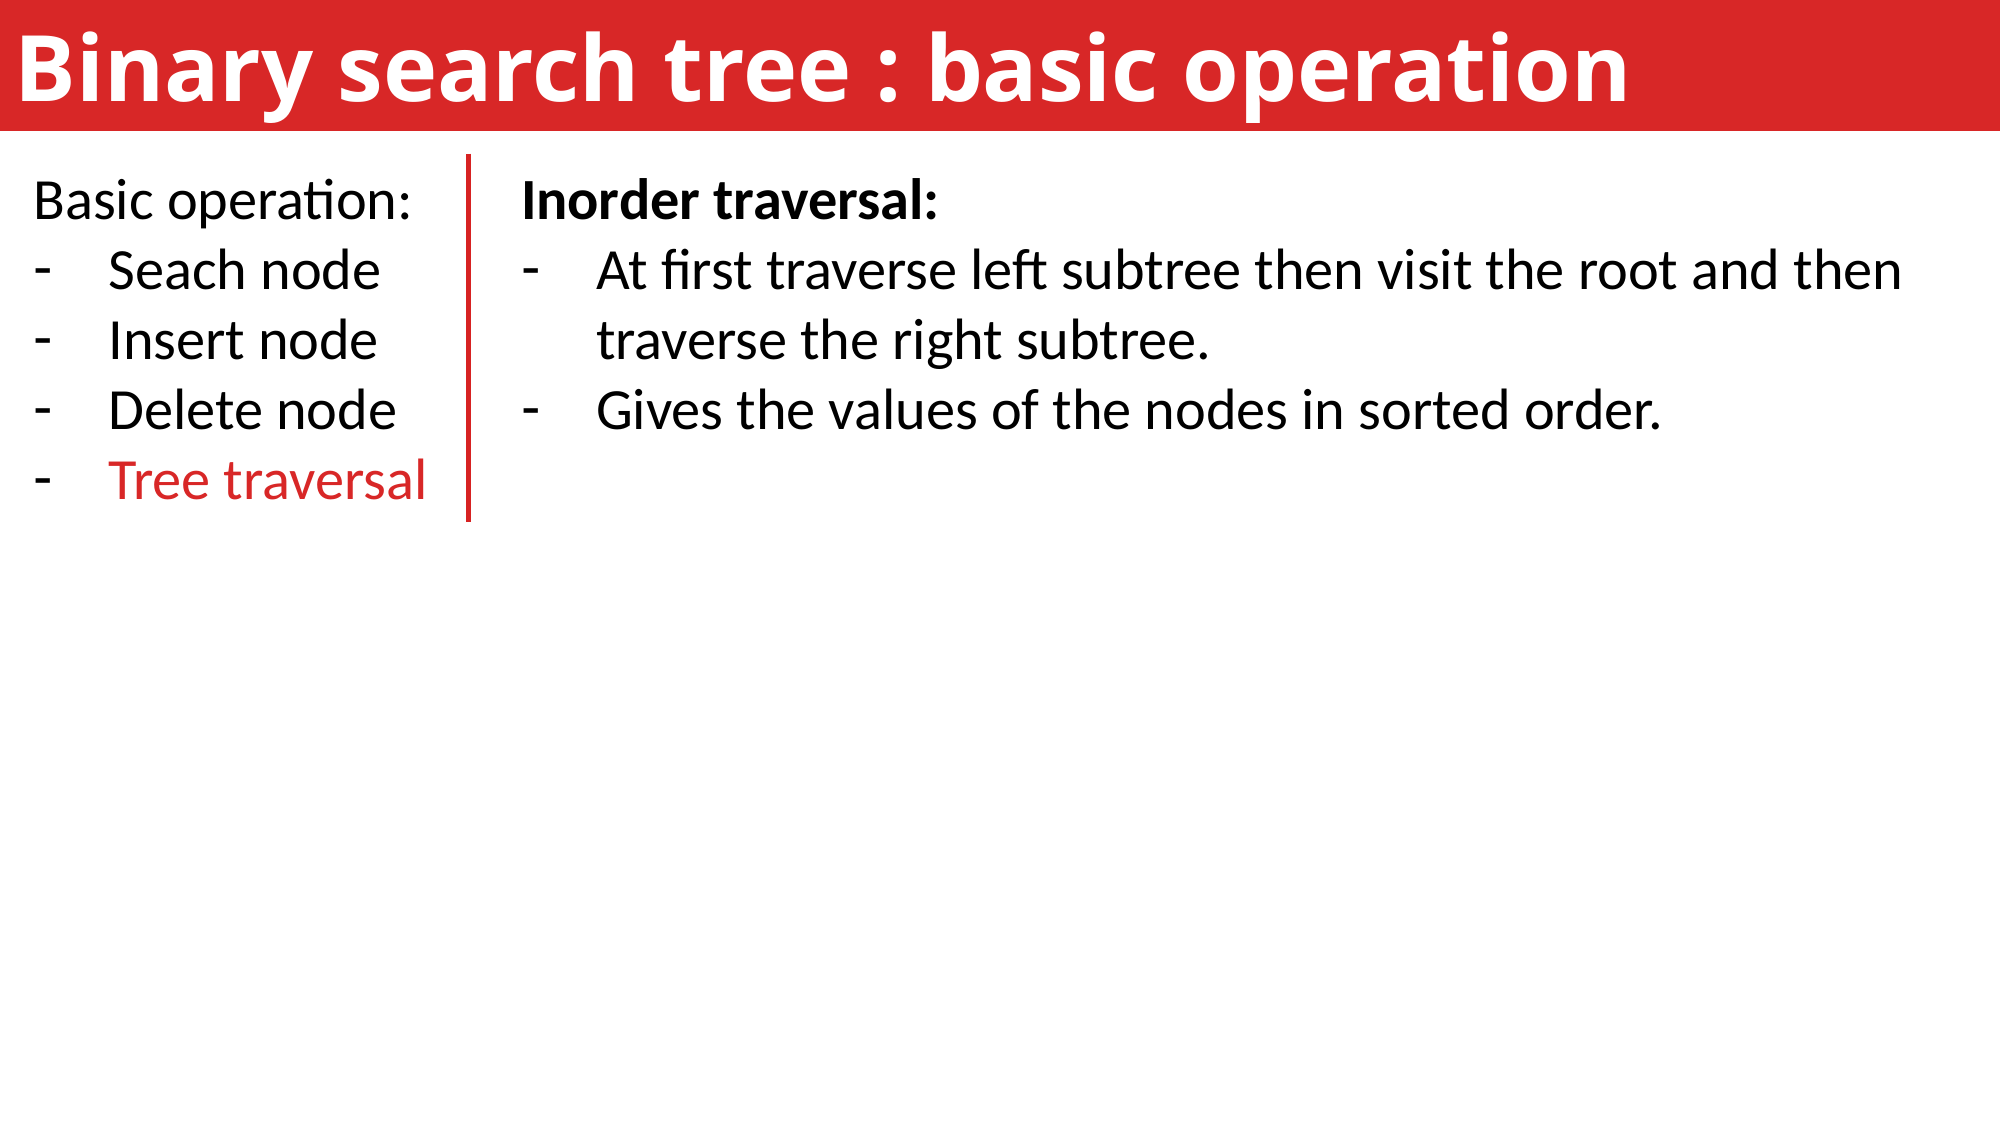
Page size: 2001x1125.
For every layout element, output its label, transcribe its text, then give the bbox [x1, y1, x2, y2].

text_box Binary search tree : basic operation [0, 0, 2000, 131]
text_box Basic operation: Seach node Insert node Delete node Tree traversal [18, 153, 454, 519]
text_box Inorder traversal: At first traverse left subtree then visit the root and then traverse the right subtree. Gives the values of the nodes in sorted order. [506, 153, 1982, 589]
